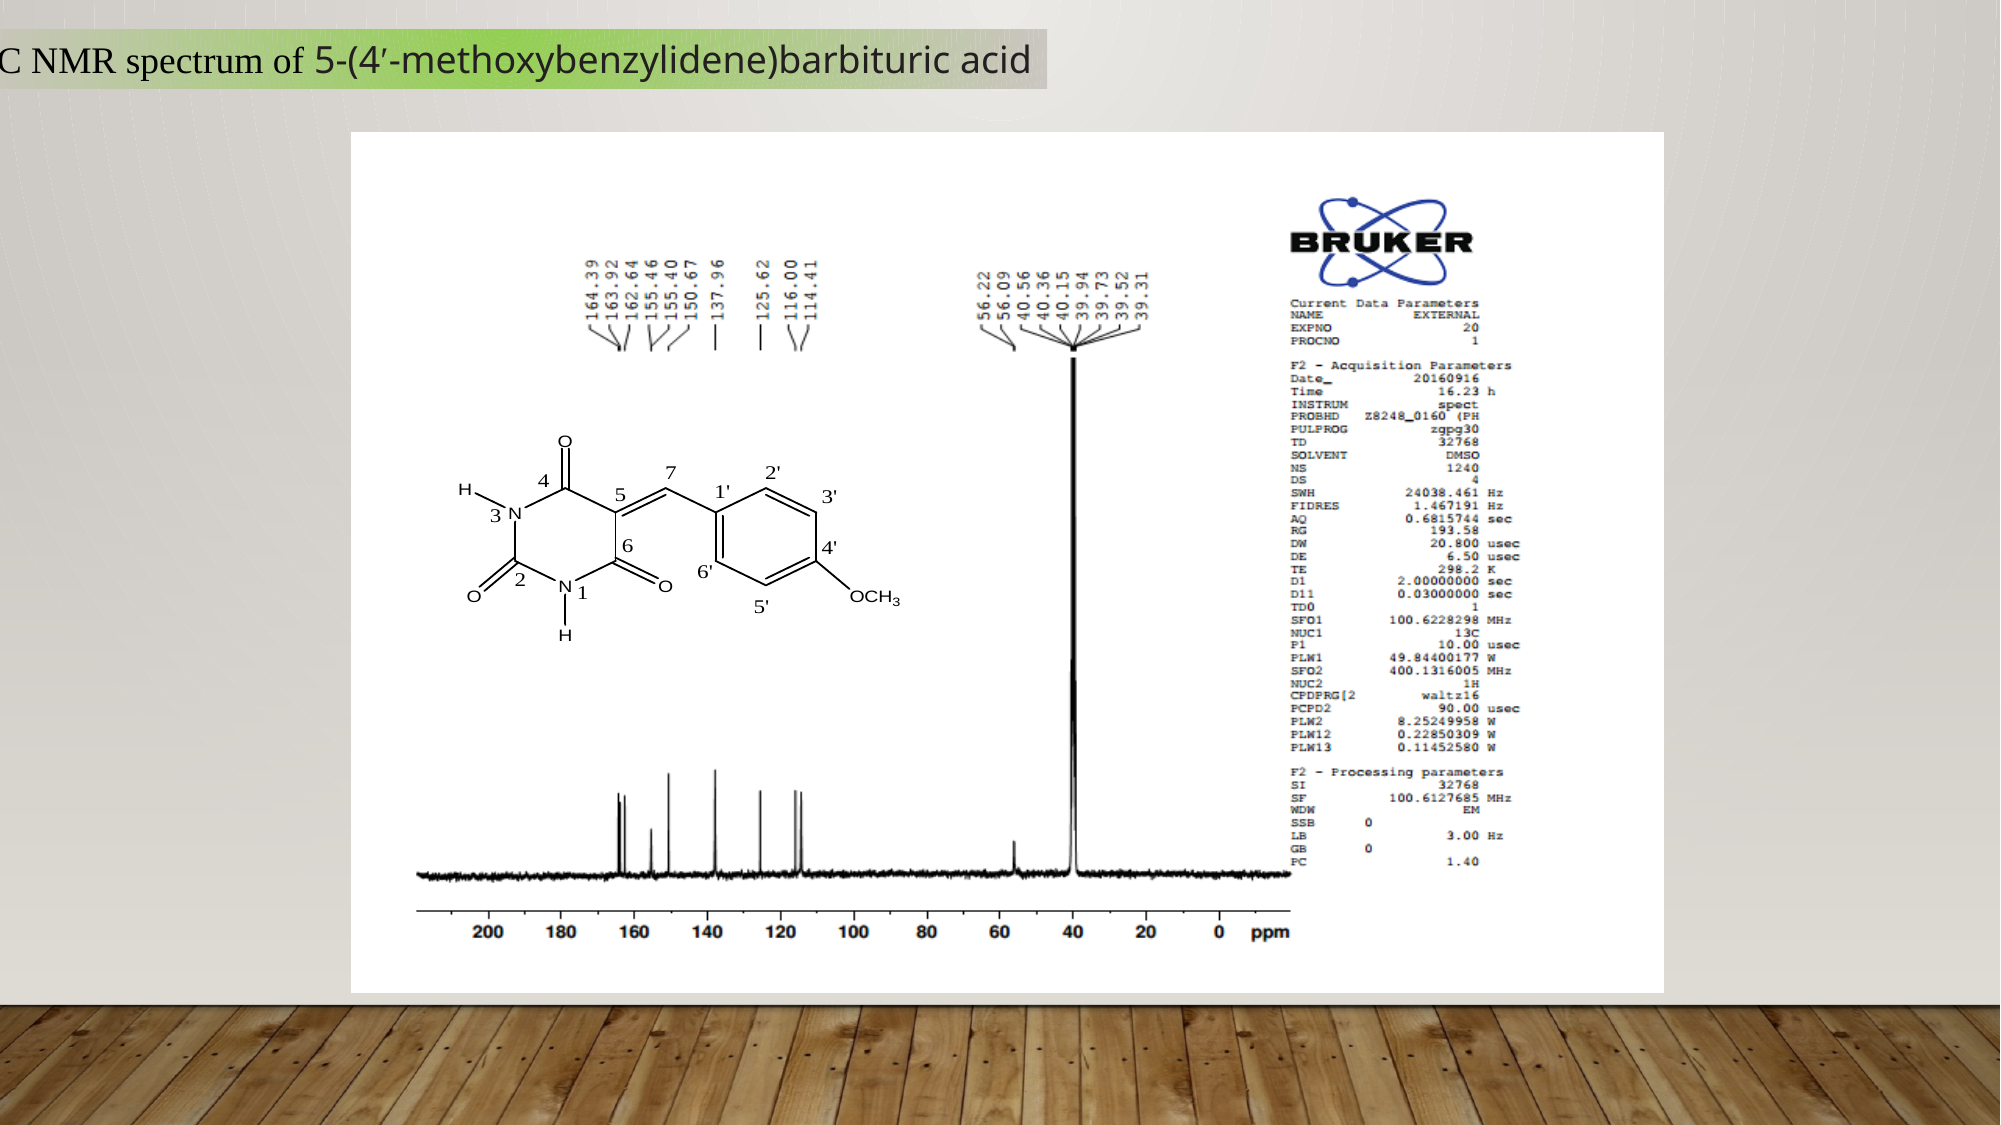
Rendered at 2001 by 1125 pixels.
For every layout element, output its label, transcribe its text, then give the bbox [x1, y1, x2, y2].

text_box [454, 432, 905, 649]
text_box [351, 57, 2000, 133]
text_box 13C NMR spectrum of 5-(4′-methoxybenzylidene)barbituric acid [0, 29, 1048, 89]
picture [0, 1005, 2000, 1125]
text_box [350, 132, 1664, 993]
